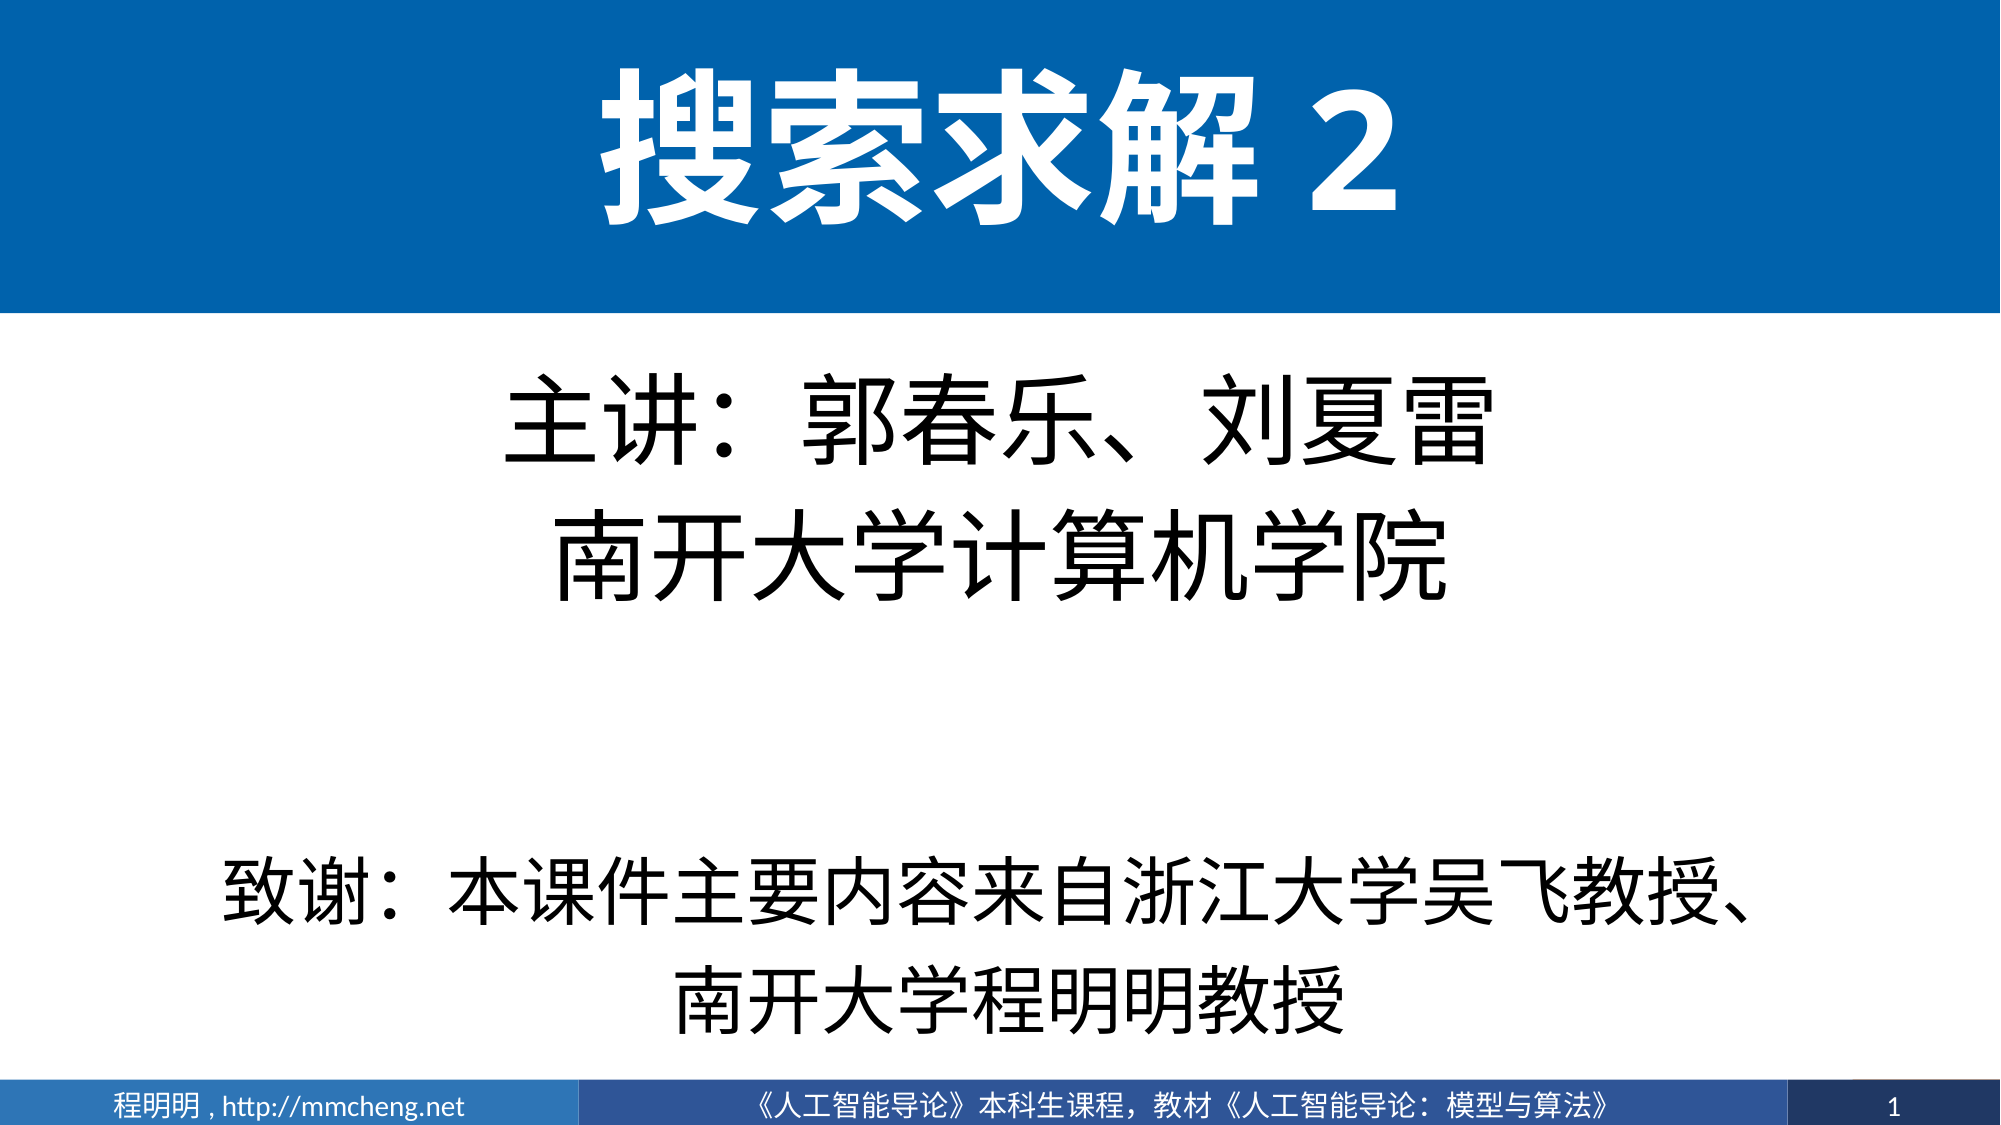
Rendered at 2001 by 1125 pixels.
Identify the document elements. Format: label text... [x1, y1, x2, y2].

title 搜索求解2 [0, 0, 2000, 314]
text_box 主讲：郭春乐、刘夏雷 南开大学计算机学院 [294, 363, 1706, 762]
text_box 致谢：本课件主要内容来自浙江大学吴飞教授、 南开大学程明明教授 [103, 846, 1915, 953]
